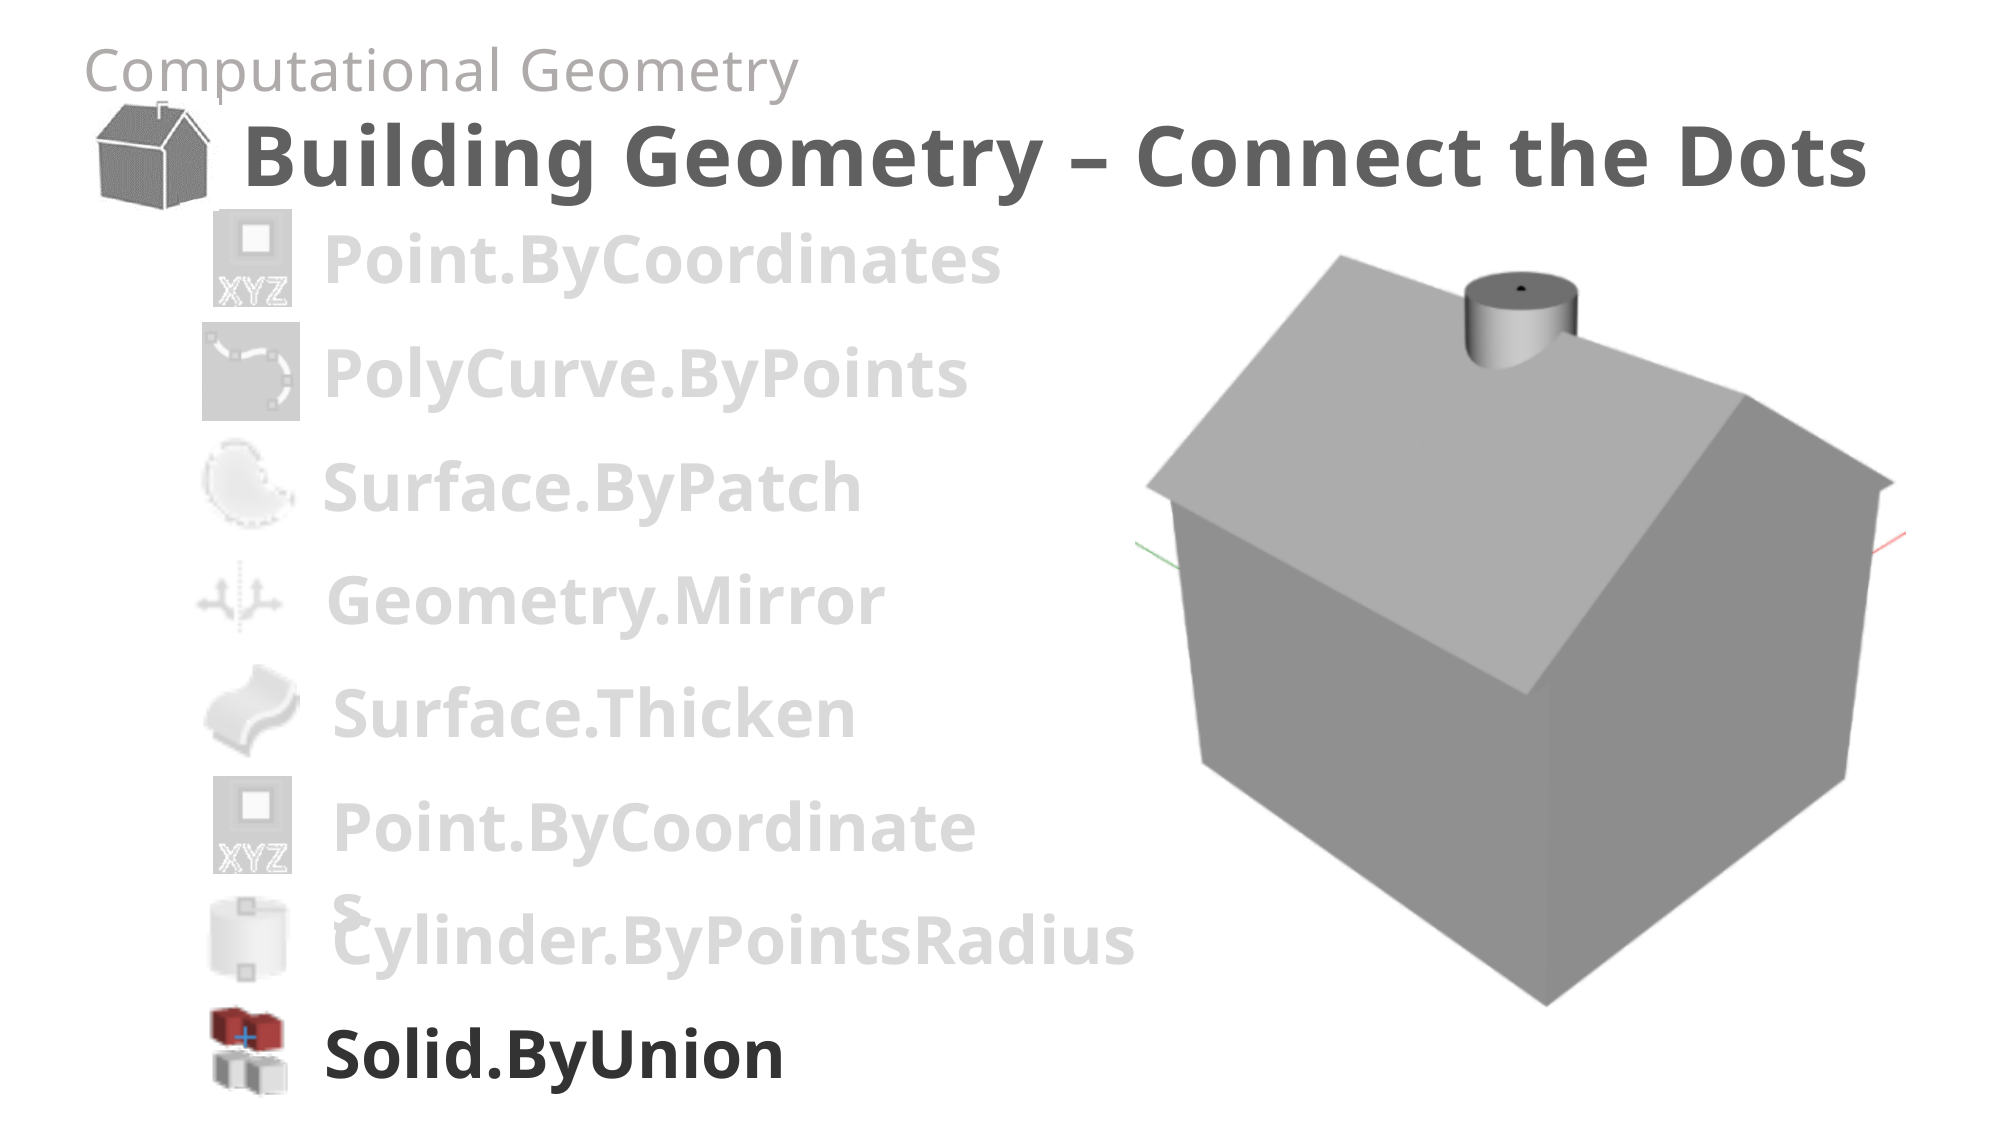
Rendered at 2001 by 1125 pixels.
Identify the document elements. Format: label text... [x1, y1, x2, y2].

picture [1135, 250, 1906, 1022]
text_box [187, 436, 910, 534]
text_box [190, 889, 1135, 988]
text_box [213, 776, 1023, 875]
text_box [213, 209, 1023, 307]
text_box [202, 1003, 1138, 1101]
picture [90, 98, 219, 211]
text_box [202, 663, 984, 761]
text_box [202, 322, 1026, 421]
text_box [191, 549, 1001, 648]
text_box Computational Geometry Building Geometry – Connect the Dots [19, 21, 1981, 211]
